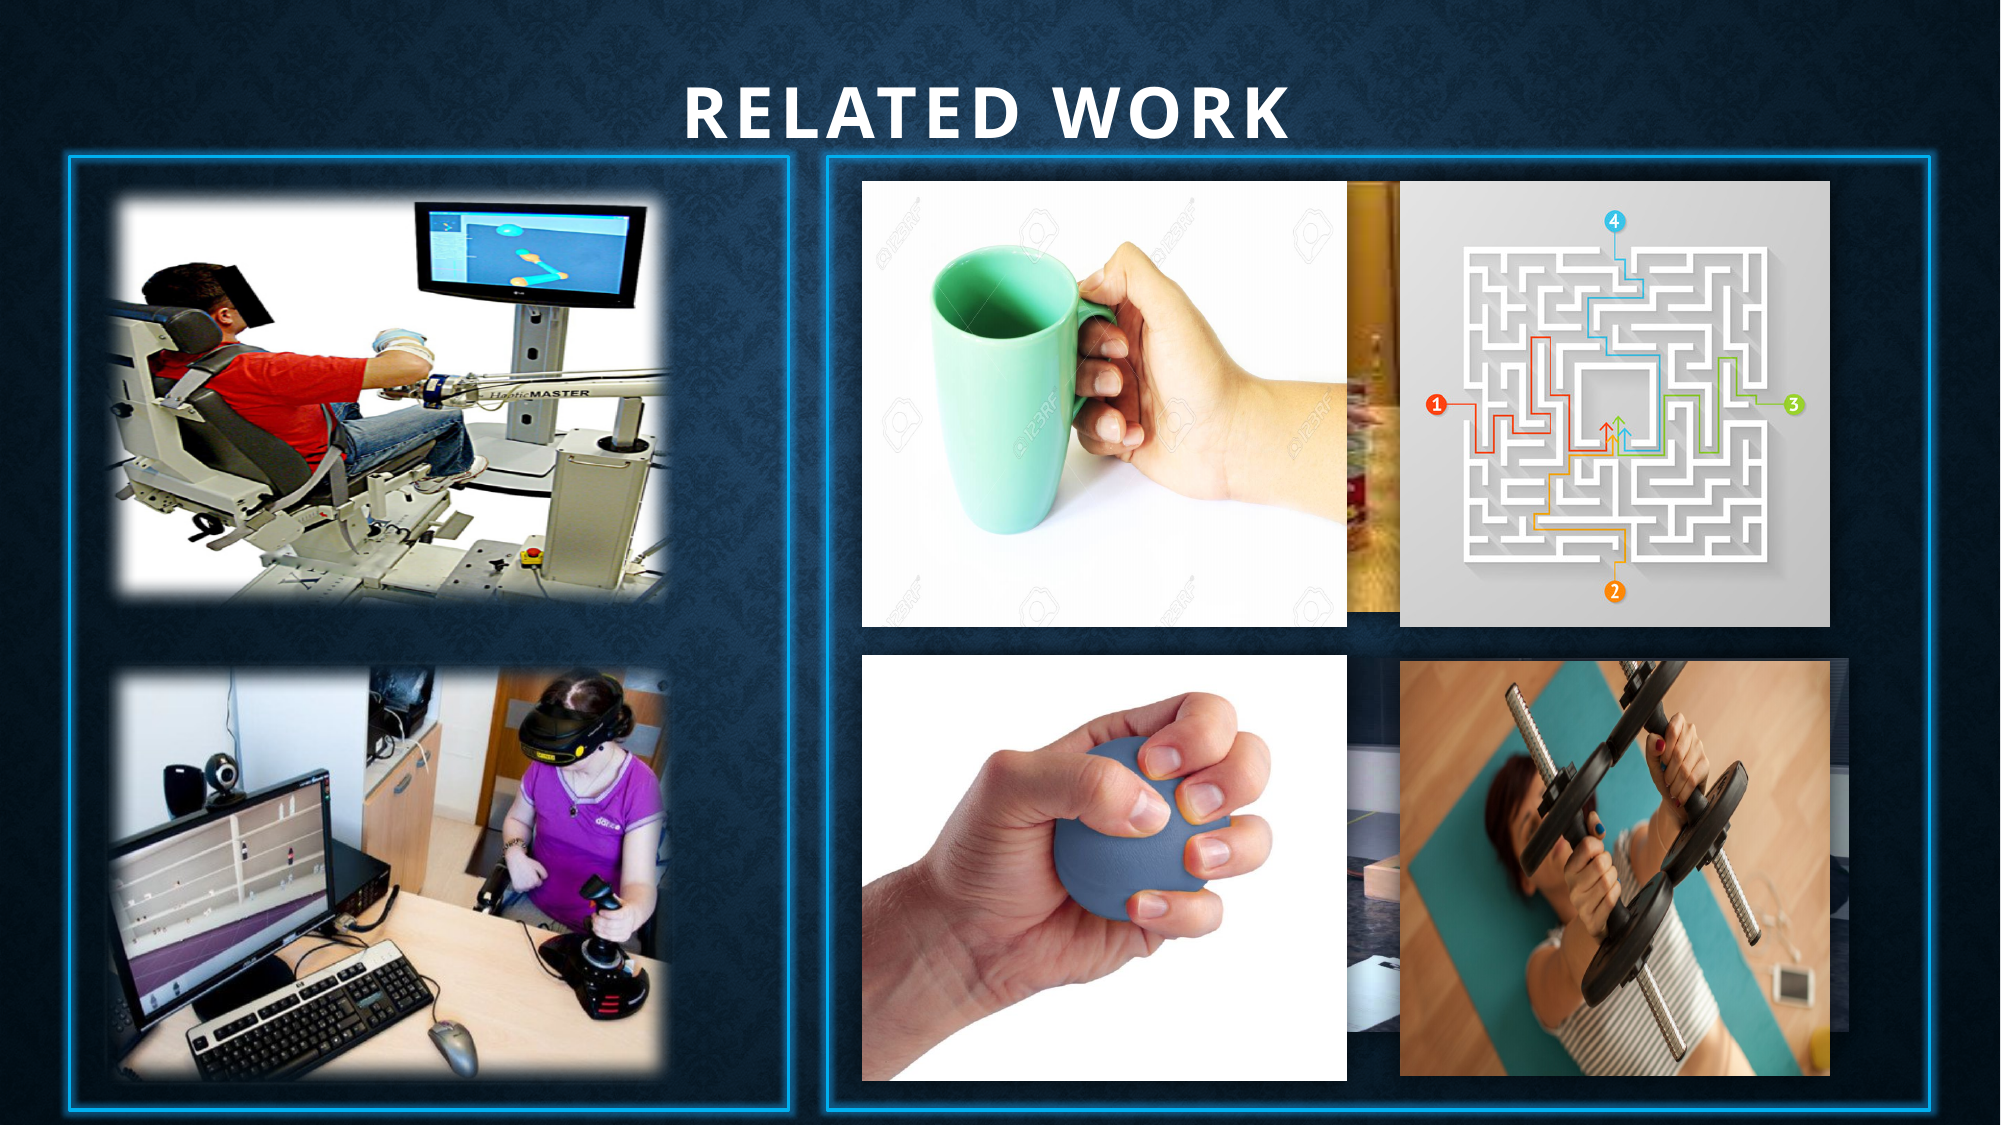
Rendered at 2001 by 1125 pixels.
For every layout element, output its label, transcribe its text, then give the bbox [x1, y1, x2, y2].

text_box related work [123, 49, 1849, 182]
picture [861, 655, 1849, 1082]
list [101, 181, 678, 613]
text_box [826, 155, 1931, 1112]
picture [861, 181, 1831, 628]
text_box [68, 155, 790, 1112]
picture [101, 657, 678, 1089]
